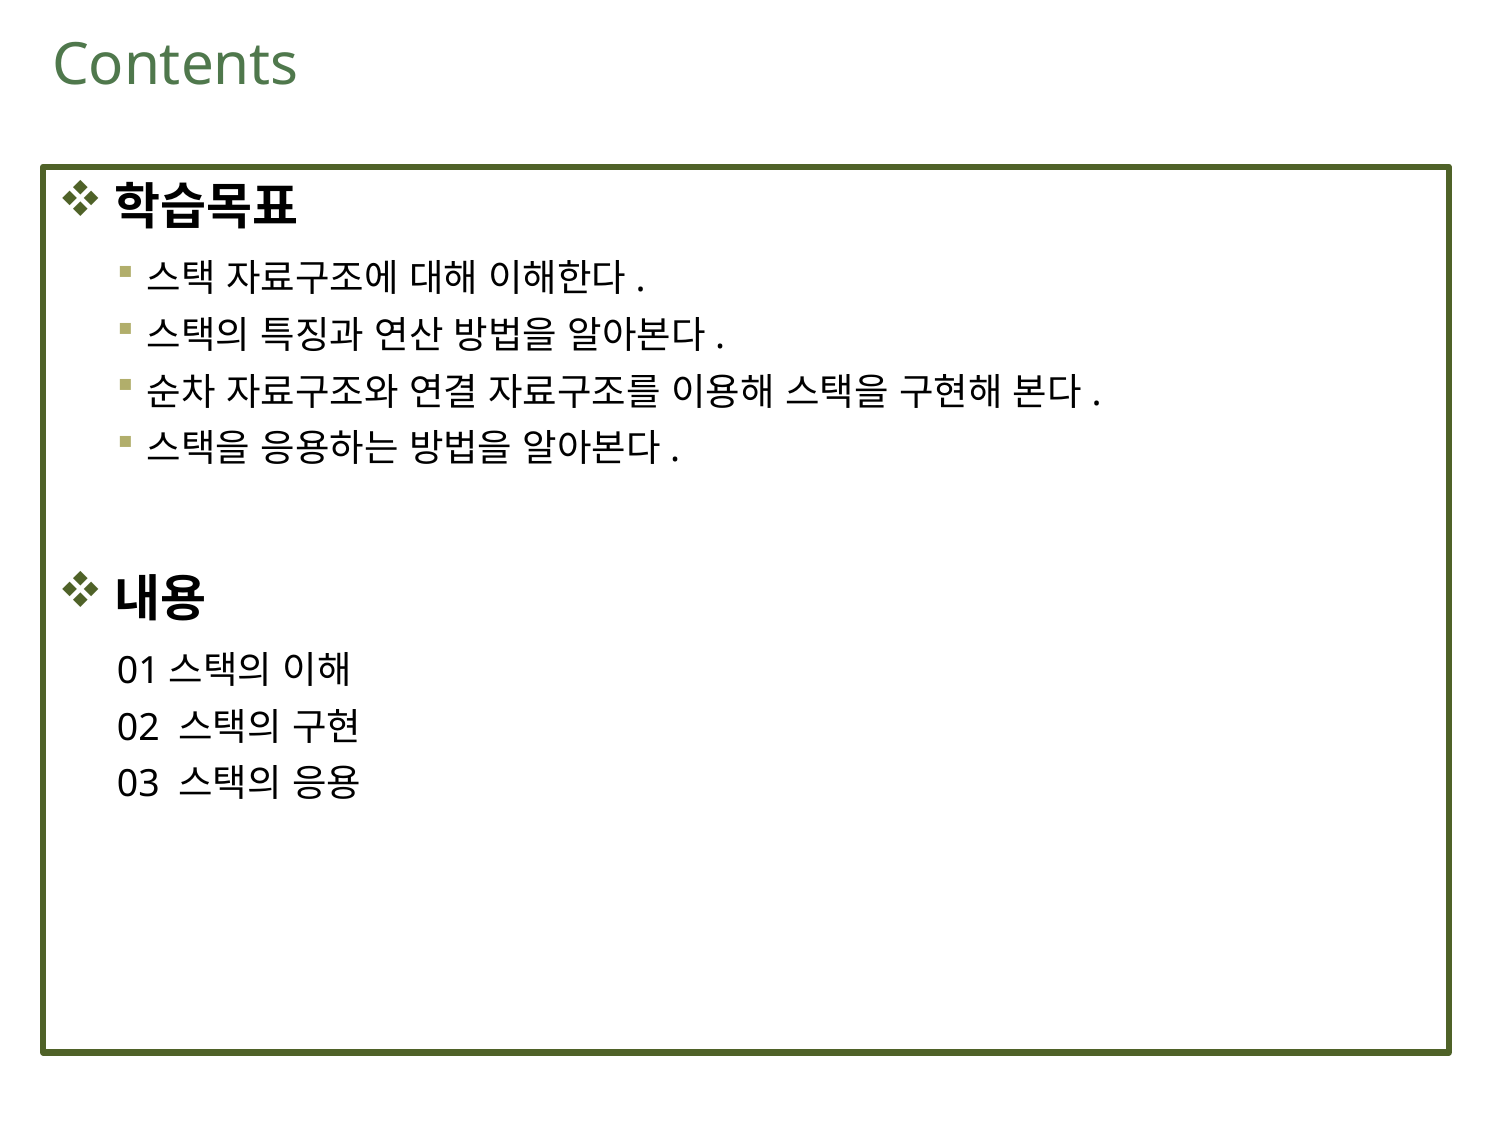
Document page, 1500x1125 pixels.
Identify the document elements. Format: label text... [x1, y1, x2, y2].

list 학습목표 스택 자료구조에 대해 이해한다. 스택의 특징과 연산 방법을 알아본다. 순차 자료구조와 연결 자료구조를 이용해 스택을 구현해 본다. 스택을 응용하는 방법을 알아본다. 내용 01스택의 이해 02 스택의 구현 03 스택의 응용 [40, 164, 1452, 1056]
